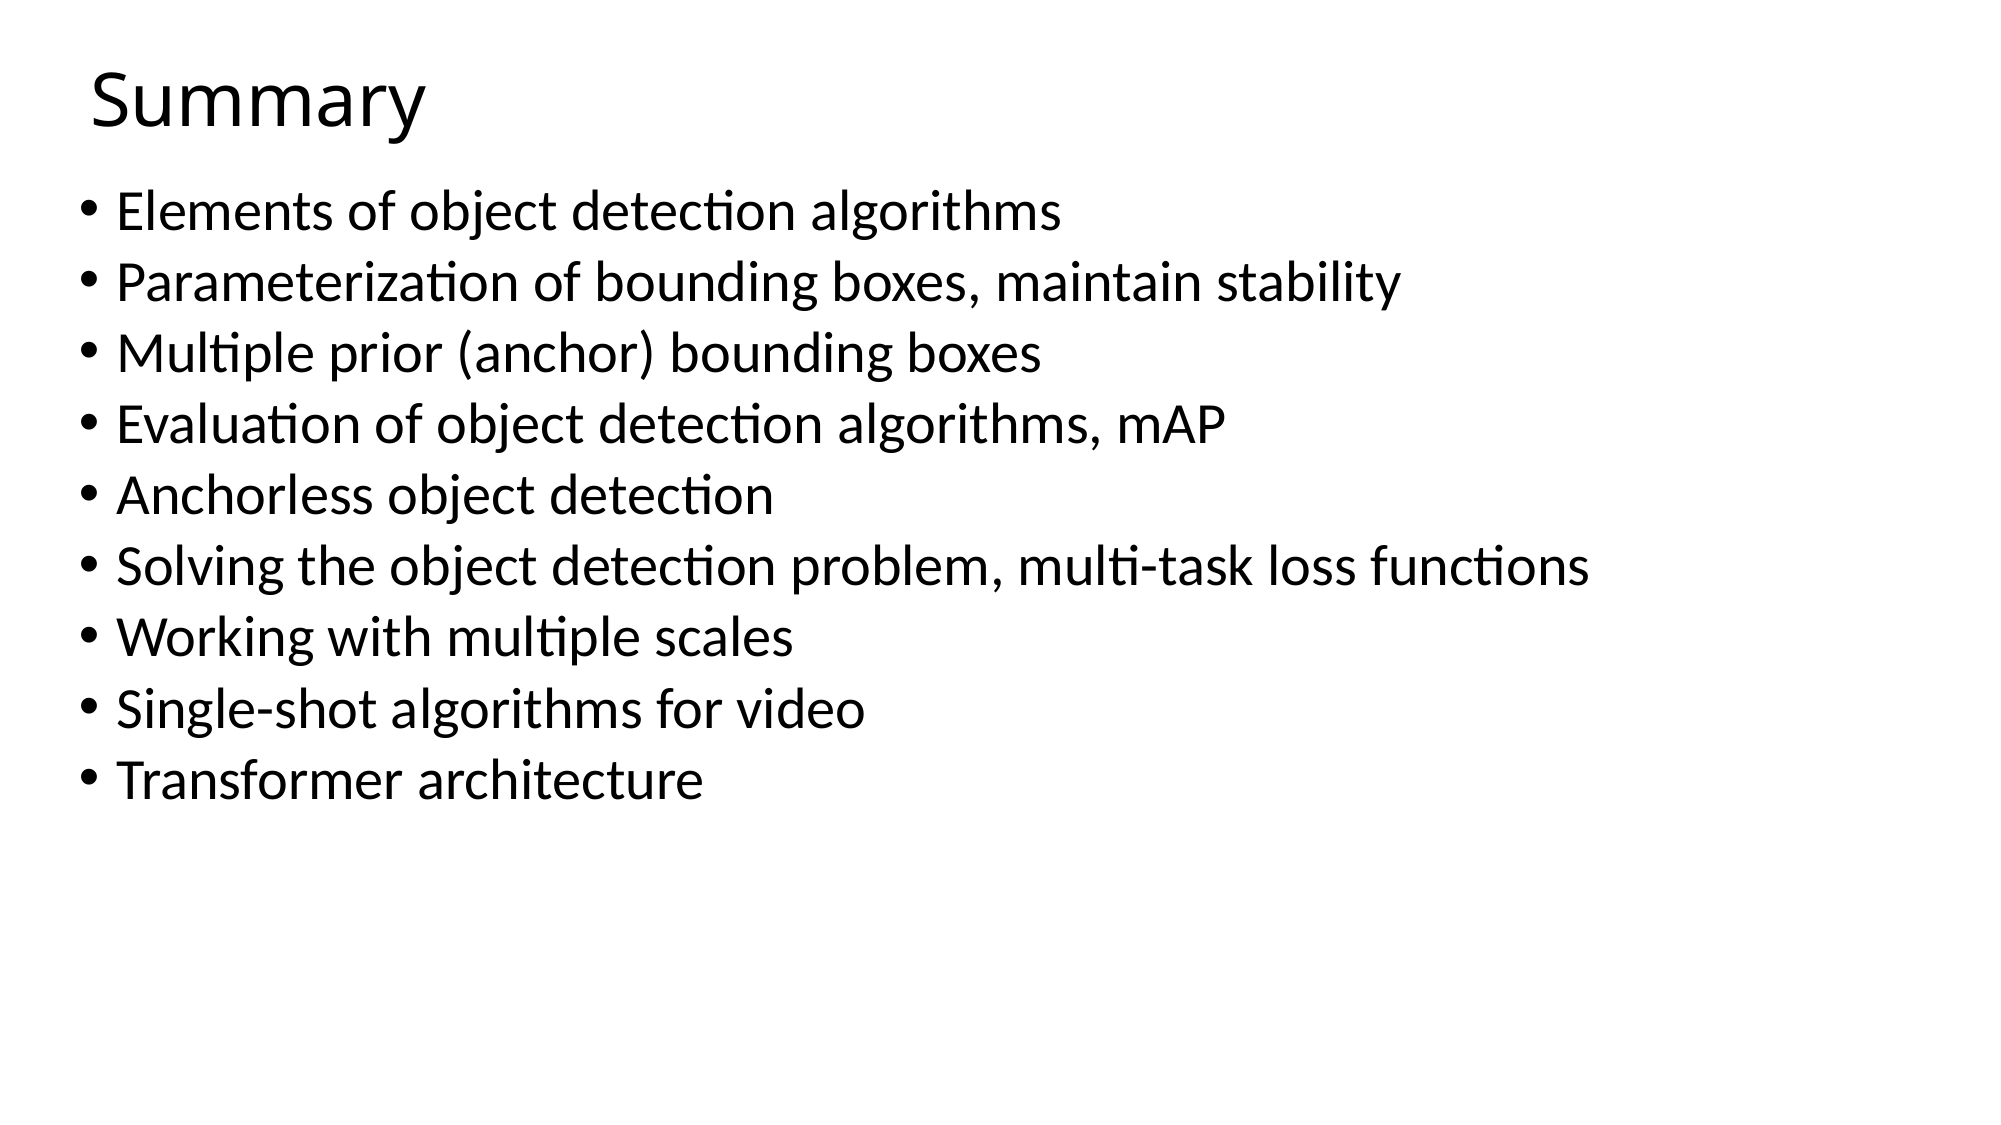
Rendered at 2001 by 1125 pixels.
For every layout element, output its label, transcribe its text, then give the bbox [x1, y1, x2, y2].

title Summary [75, 54, 1966, 150]
list Elements of object detection algorithms Parameterization of bounding boxes, maintain stability Multiple prior (anchor) bounding boxes Evaluation of object detection algorithms, mAP Anchorless object detection Solving the object detection problem, multi-task loss functions Working with multiple scales Single-shot algorithms for video Transformer architecture [63, 172, 1955, 1090]
